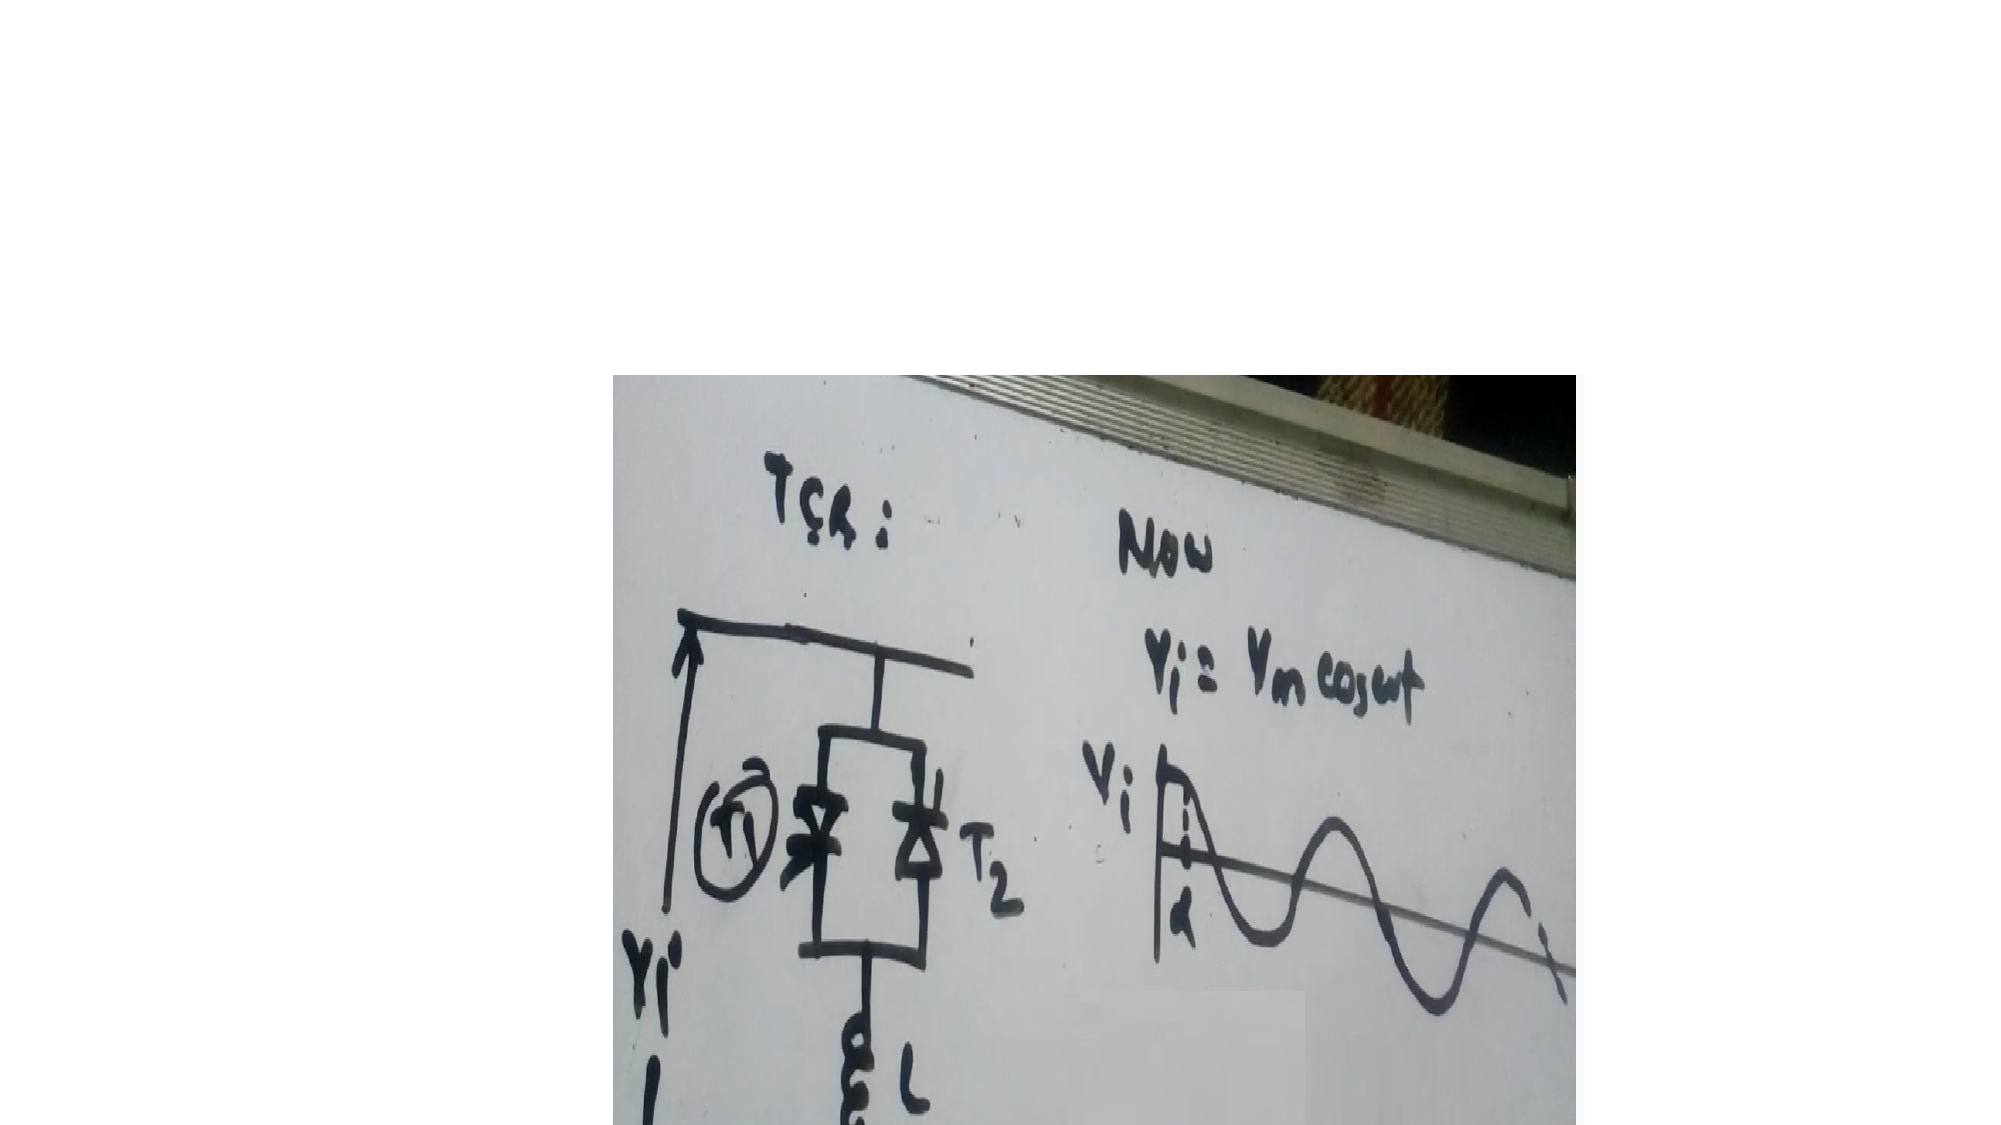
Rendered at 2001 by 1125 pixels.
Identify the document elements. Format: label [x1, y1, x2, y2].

picture [613, 375, 1585, 1125]
